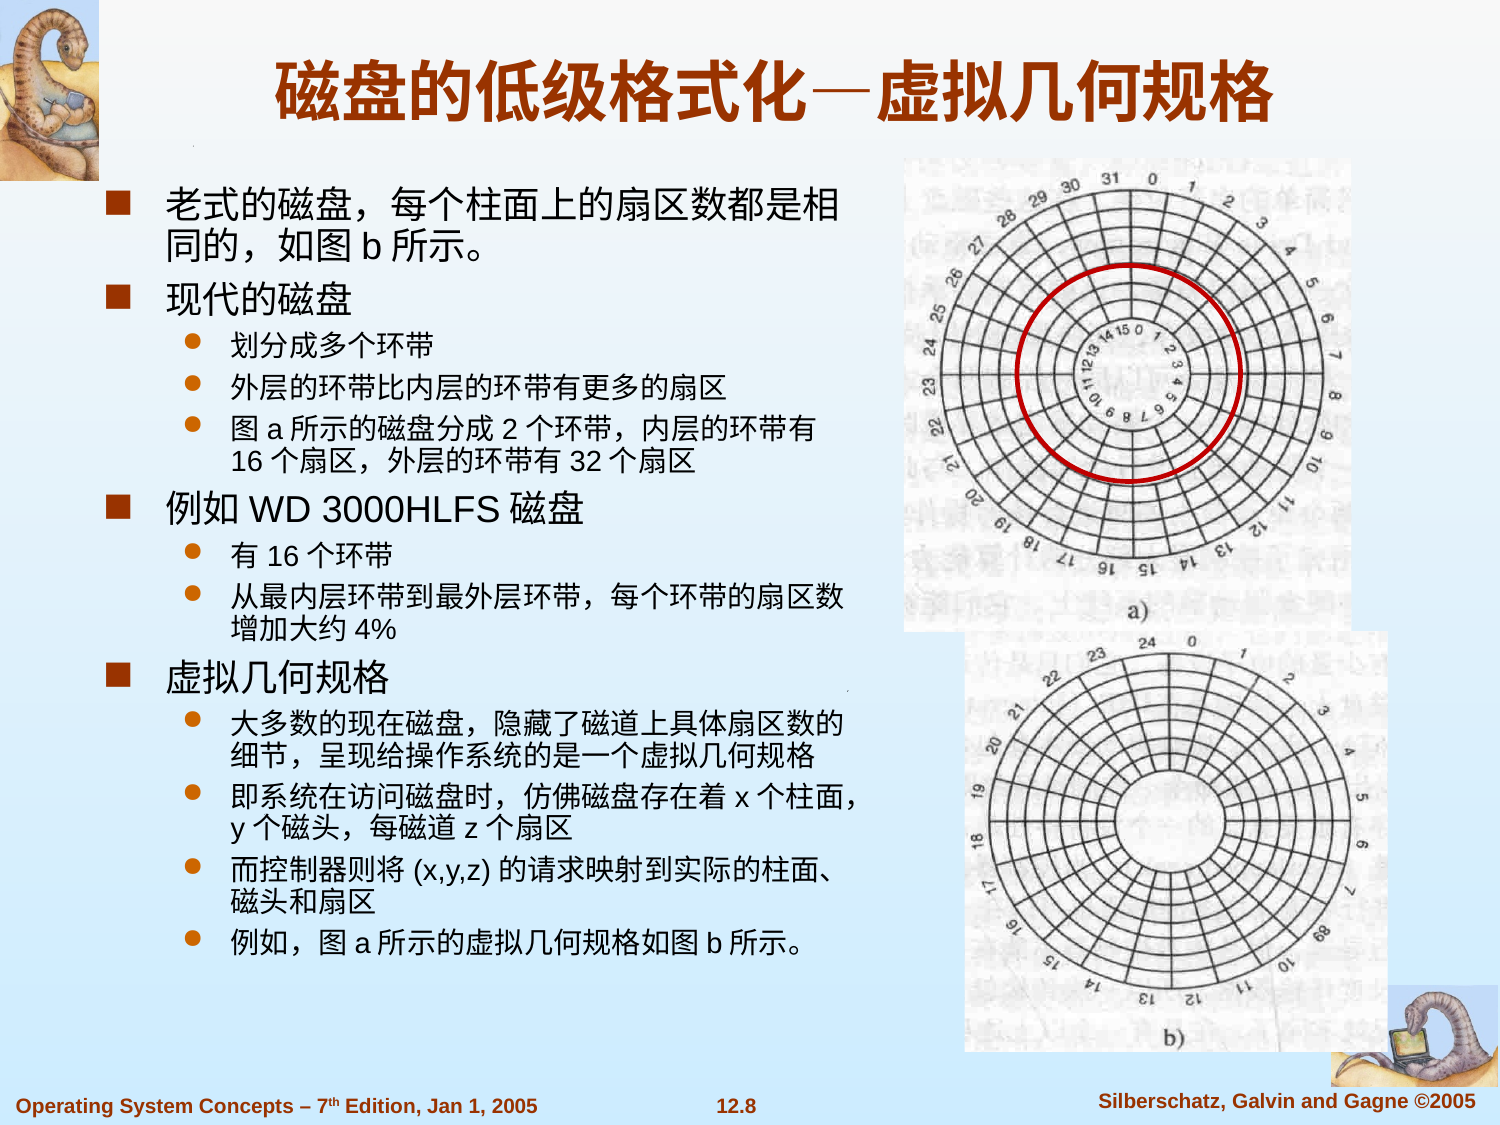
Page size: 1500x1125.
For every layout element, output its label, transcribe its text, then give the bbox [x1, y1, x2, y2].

picture [903, 158, 1498, 1087]
title 磁盘的低级格式化—虚拟几何规格 [112, 37, 1438, 138]
picture [0, 0, 99, 181]
list 老式的磁盘，每个柱面上的扇区数都是相同的，如图b所示。 现代的磁盘 划分成多个环带 外层的环带比内层的环带有更多的扇区 图a所示的磁盘分成2个环带，内层的环带有16个扇区，外层的环带有32个扇区 例如WD 3000HLFS磁盘 有16个环带 从最内层环带到最外层环带，每个环带的扇区数增加大约4% 虚拟几何规格 大多数的现在磁盘，隐藏了磁道上具体扇区数的细节，呈现给操作系统的是一个虚拟几何规格 即系统在访问磁盘时，仿佛磁盘存在着x个柱面，y个磁头，每磁道z个扇区 而控制器则将(x,y,z)的请求映射到实际的柱面、磁头和扇区 例如，图a所示的虚拟几何规格如图b所示。 [93, 179, 868, 1069]
